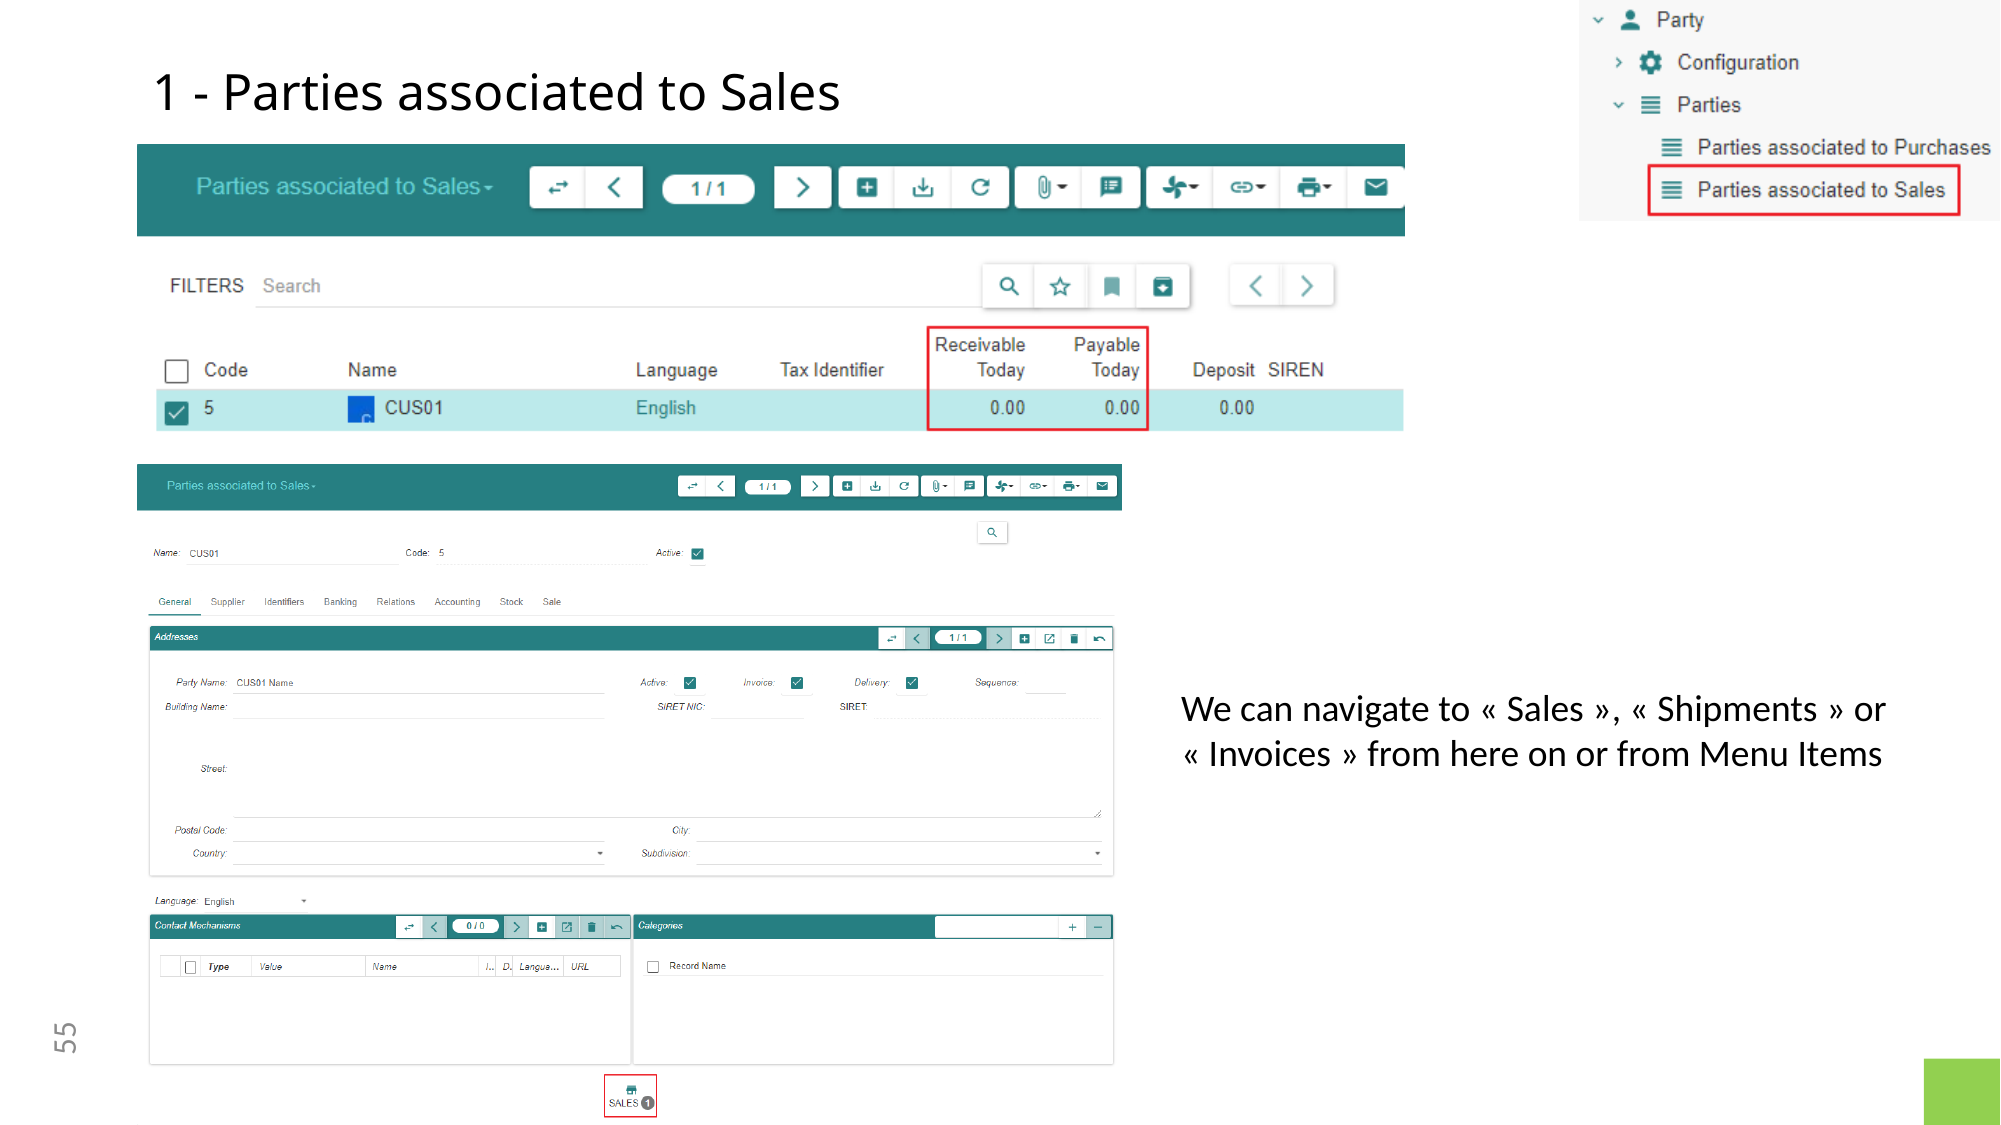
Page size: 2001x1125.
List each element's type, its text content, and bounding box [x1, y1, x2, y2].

picture [137, 464, 1122, 1125]
text_box [1923, 1058, 2000, 1125]
picture [137, 144, 1405, 434]
title 1 - Parties associated to Sales [137, 59, 1579, 136]
slide_number 55 [32, 969, 93, 1108]
picture [1579, 0, 2000, 221]
text_box We can navigate to « Sales », « Shipments » or « Invoices » from here on or from Menu Items [1166, 677, 1925, 782]
